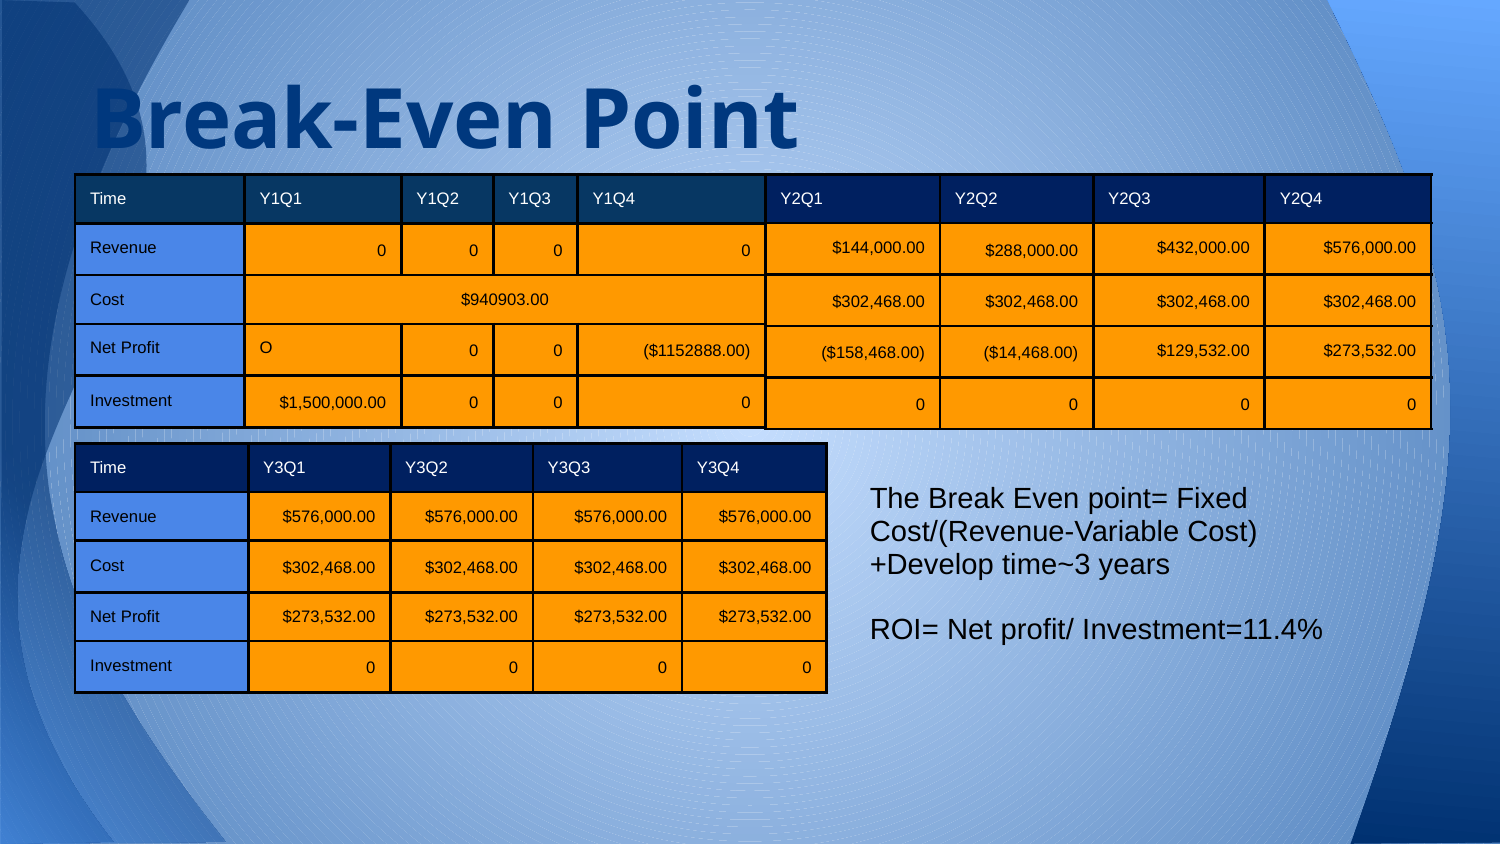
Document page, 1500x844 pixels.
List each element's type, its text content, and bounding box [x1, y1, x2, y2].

table_header Y3Q1 [250, 445, 389, 491]
table_header Time [76, 445, 247, 491]
table_cell $1,500,000.00 [246, 377, 400, 426]
table_cell 0 [495, 377, 576, 426]
table_cell 0 [246, 225, 400, 274]
table_header Y1Q4 [579, 176, 764, 222]
table_cell 0 [579, 225, 764, 274]
table_cell Revenue [76, 493, 247, 539]
table_cell $273,532.00 [392, 594, 532, 640]
table_cell 0 [1095, 379, 1263, 428]
table_cell $302,468.00 [534, 542, 681, 591]
table_cell 0 [495, 225, 576, 274]
table_cell ($14,468.00) [941, 327, 1092, 376]
table_cell O [246, 325, 400, 374]
table_cell 0 [495, 325, 576, 374]
table_cell Investment [76, 642, 247, 691]
table_cell 0 [534, 642, 681, 691]
table_cell Cost [76, 542, 247, 591]
table_cell 0 [579, 377, 764, 426]
table_header Y2Q2 [941, 176, 1092, 222]
table_cell Investment [76, 377, 243, 426]
table_cell $302,468.00 [1266, 276, 1430, 325]
table_header Y3Q2 [392, 445, 532, 491]
table_cell 0 [403, 325, 492, 374]
table_cell $576,000.00 [534, 493, 681, 539]
table_header Y3Q3 [534, 445, 681, 491]
table_header Time [76, 176, 243, 222]
table_header Y2Q3 [1095, 176, 1263, 222]
table_cell $302,468.00 [941, 276, 1092, 325]
table_cell $288,000.00 [941, 224, 1092, 273]
table_cell 0 [392, 642, 532, 691]
table_cell Revenue [76, 225, 243, 274]
table_cell 0 [1266, 379, 1430, 428]
table_cell Net Profit [76, 594, 247, 640]
table_header Y2Q4 [1266, 176, 1430, 222]
table_cell $273,532.00 [534, 594, 681, 640]
table_cell ($158,468.00) [767, 327, 939, 376]
table_header The Break Even point= Fixed Cost/(Revenue-Variable Cost)+Develop time~3 years ROI= Net profit/ Investment=11.4% [855, 467, 1377, 661]
table_cell $576,000.00 [1266, 224, 1430, 273]
table_cell $302,468.00 [392, 542, 532, 591]
table_cell $576,000.00 [392, 493, 532, 539]
table_cell $129,532.00 [1095, 327, 1263, 376]
table_cell 0 [683, 642, 825, 691]
table_cell 0 [941, 379, 1092, 428]
table_cell Net Profit [76, 325, 243, 374]
table_cell Cost [76, 276, 243, 323]
table_cell $302,468.00 [767, 276, 939, 325]
table_cell 0 [767, 379, 939, 428]
table_cell $302,468.00 [1095, 276, 1263, 325]
table_header Y2Q1 [767, 176, 939, 222]
table_cell $576,000.00 [683, 493, 825, 539]
table_cell 0 [250, 642, 389, 691]
table_cell $302,468.00 [683, 542, 825, 591]
table_cell $273,532.00 [683, 594, 825, 640]
table_header Y1Q3 [495, 176, 576, 222]
table_header Y3Q4 [683, 445, 825, 491]
title Break-Even Point [75, 33, 1425, 173]
table_cell 0 [403, 225, 492, 274]
table_cell ($1152888.00) [579, 325, 764, 374]
table_cell $273,532.00 [1266, 327, 1430, 376]
table_header Y1Q2 [403, 176, 492, 222]
table_cell $144,000.00 [767, 224, 939, 273]
table_cell $940903.00 [246, 276, 764, 323]
table_cell $273,532.00 [250, 594, 389, 640]
table_cell $302,468.00 [250, 542, 389, 591]
table_cell $576,000.00 [250, 493, 389, 539]
table_cell 0 [403, 377, 492, 426]
table_header Y1Q1 [246, 176, 400, 222]
table_cell $432,000.00 [1095, 224, 1263, 273]
